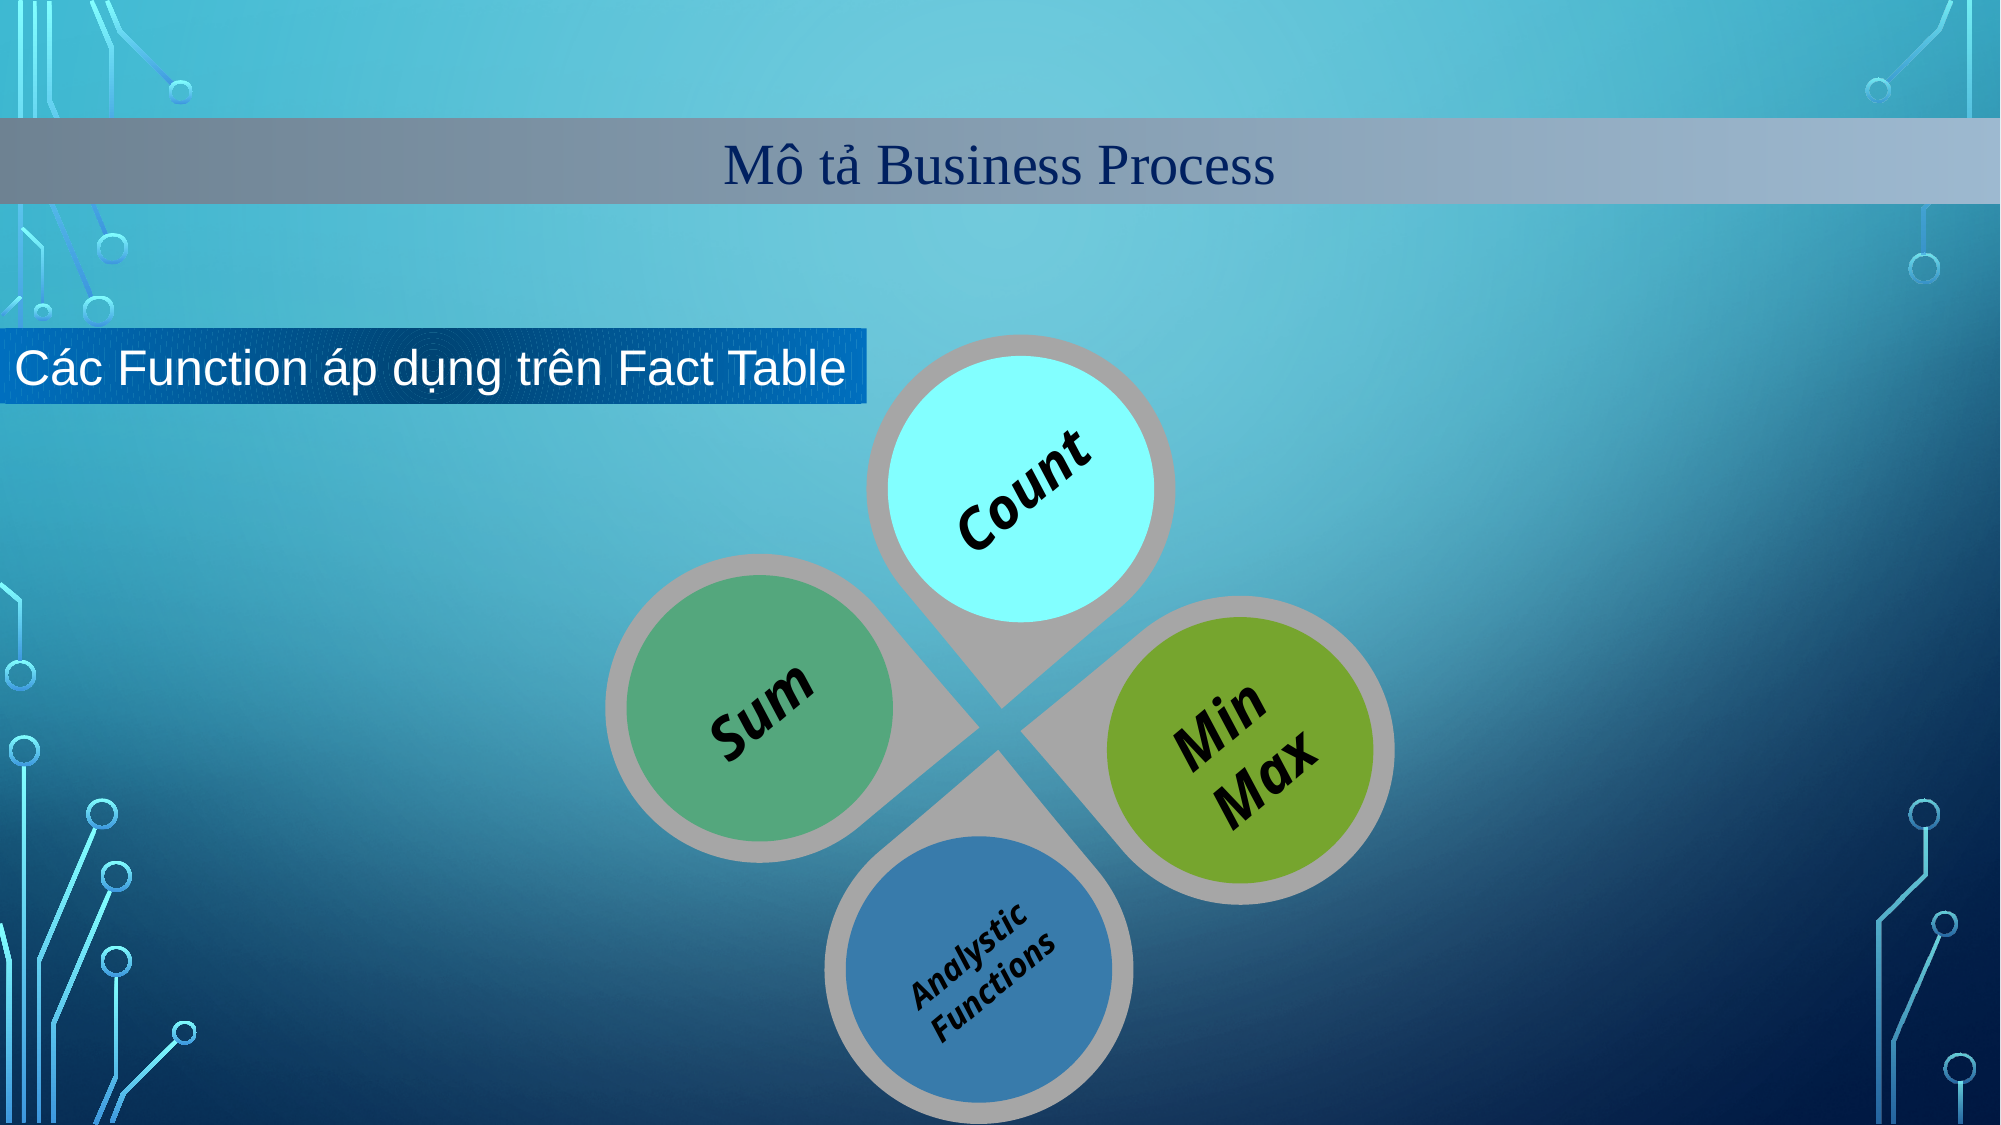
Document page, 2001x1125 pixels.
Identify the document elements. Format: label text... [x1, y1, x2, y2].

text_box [674, 404, 1326, 1055]
text_box Các Function áp dụng trên Fact Table [0, 328, 867, 404]
text_box Mô tả Business Process [0, 118, 2000, 204]
